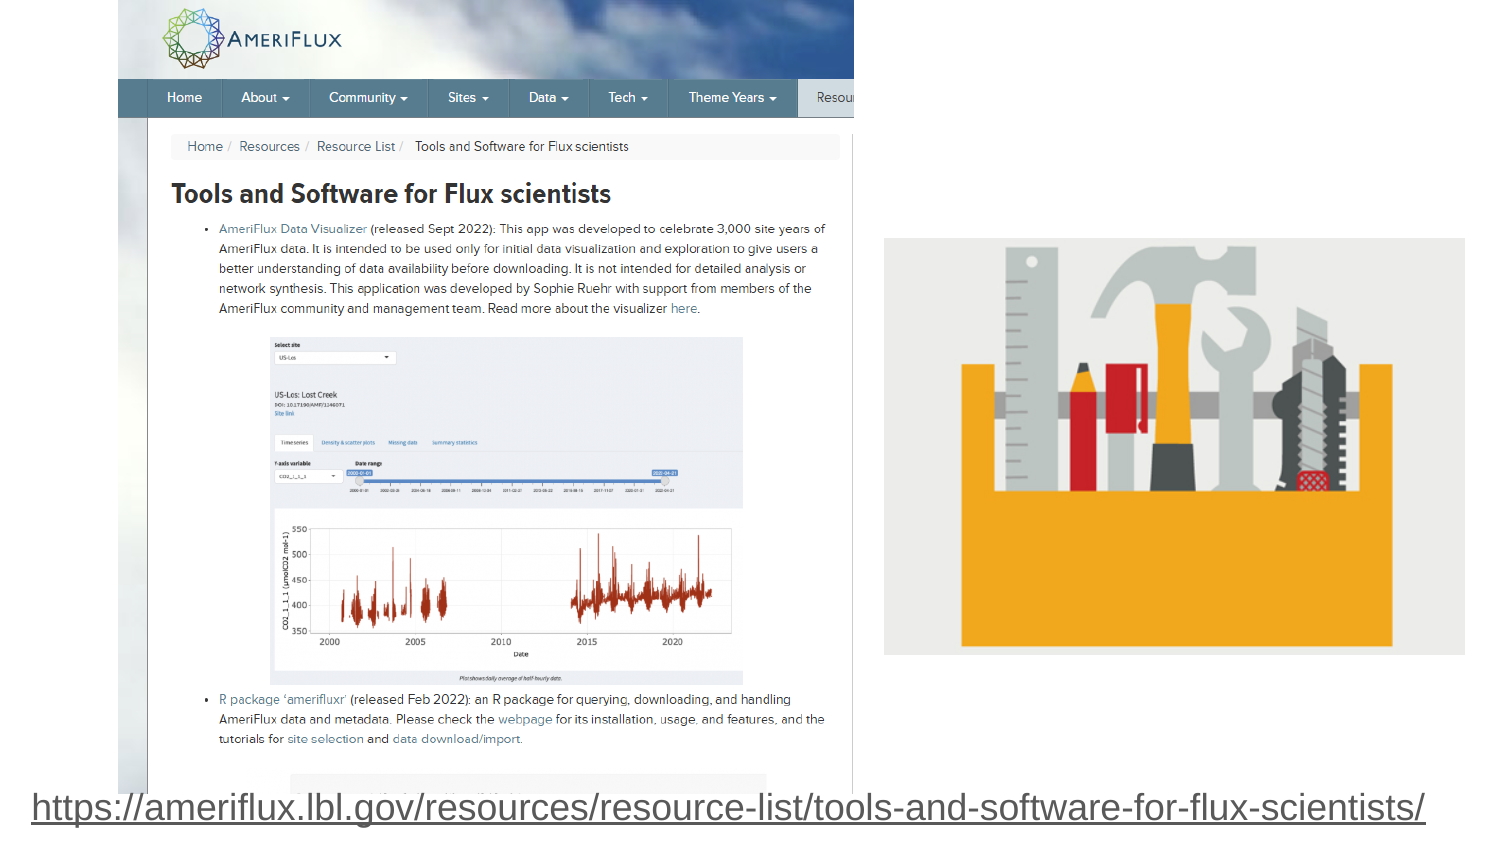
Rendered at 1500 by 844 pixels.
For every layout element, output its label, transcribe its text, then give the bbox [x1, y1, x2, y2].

picture [117, 0, 854, 794]
picture [884, 238, 1465, 655]
text_box https://ameriflux.lbl.gov/resources/resource-list/tools-and-software-for-flux-scientists/ [16, 767, 1484, 843]
